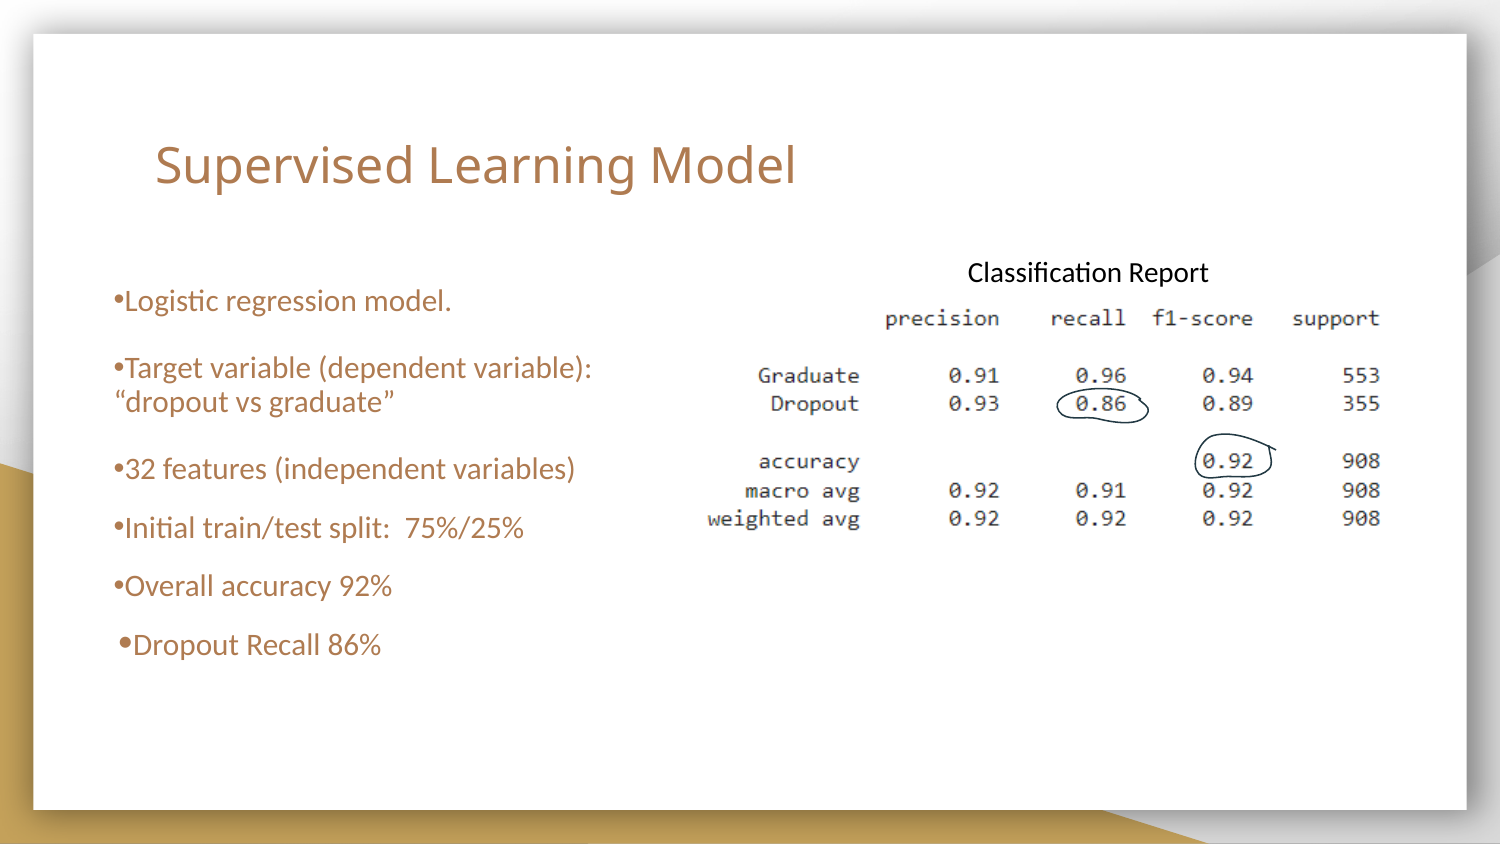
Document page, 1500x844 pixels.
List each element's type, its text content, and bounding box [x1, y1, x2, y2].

text_box Classification Report [952, 237, 1327, 298]
picture [688, 299, 1451, 570]
list Logistic regression model. Target variable (dependent variable): “dropout vs graduate” 32 features (independent variables) Initial train/test split: 75%/25% Overall accuracy 92% Dropout Recall 86% [98, 276, 730, 765]
title Supervised Learning Model [140, 76, 879, 258]
picture [0, 0, 1500, 473]
